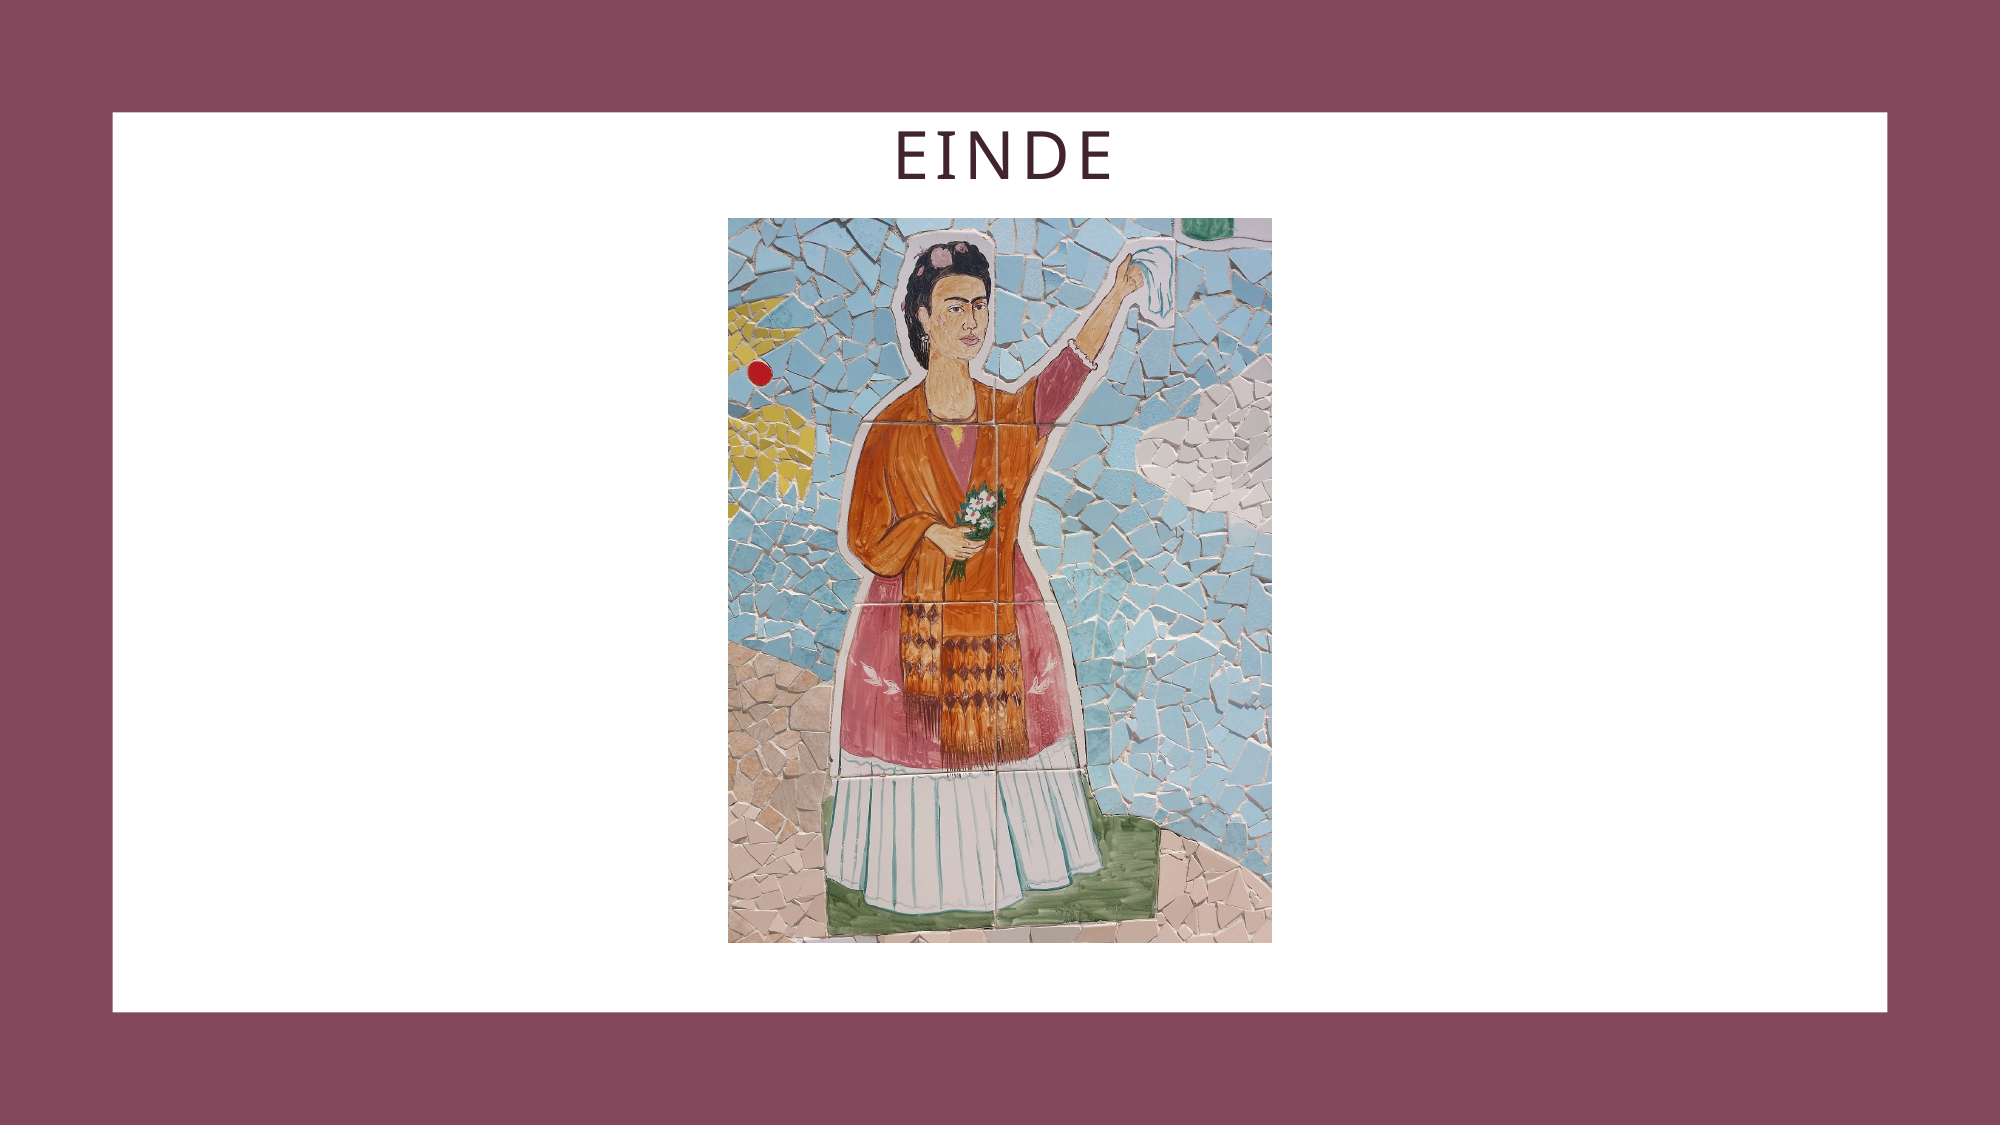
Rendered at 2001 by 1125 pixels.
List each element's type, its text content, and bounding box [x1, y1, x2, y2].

picture [728, 218, 1272, 943]
title einde [225, 35, 1782, 202]
text_box [111, 111, 1888, 1013]
text_box [0, 0, 2000, 1125]
